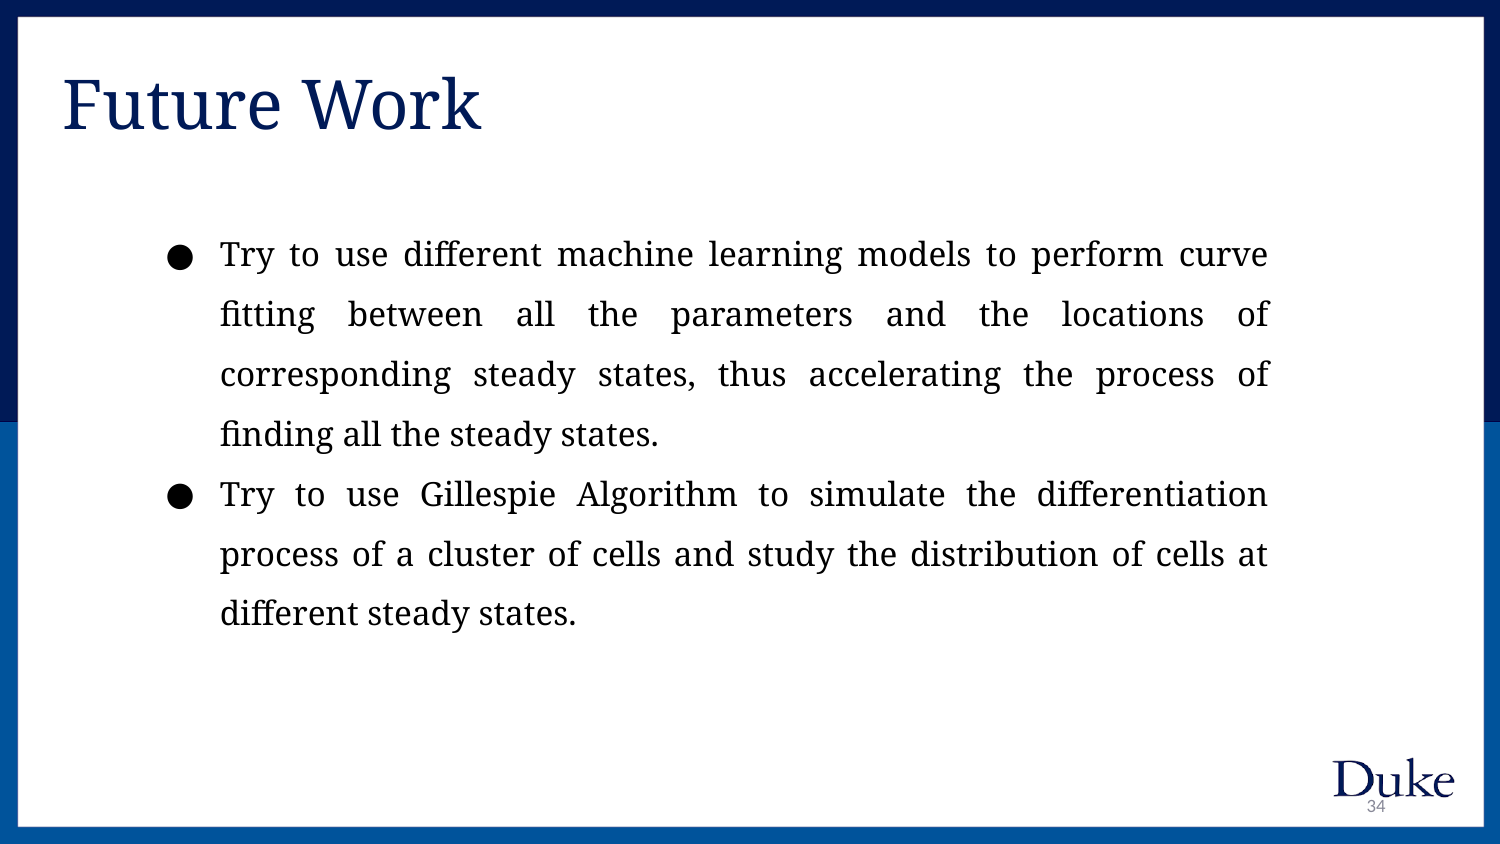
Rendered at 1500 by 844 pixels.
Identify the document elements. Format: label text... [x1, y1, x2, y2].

title Future Work [51, 25, 1345, 190]
picture [0, 0, 1500, 844]
slide_number 34 [1059, 782, 1397, 827]
text_box Try to use different machine learning models to perform curve fitting between all the parameters and the locations of corresponding steady states, thus accelerating the process of finding all the steady states. Try to use Gillespie Algorithm to simulate the differentiation process of a cluster of cells and study the distribution of cells at different steady states. [129, 198, 1286, 646]
